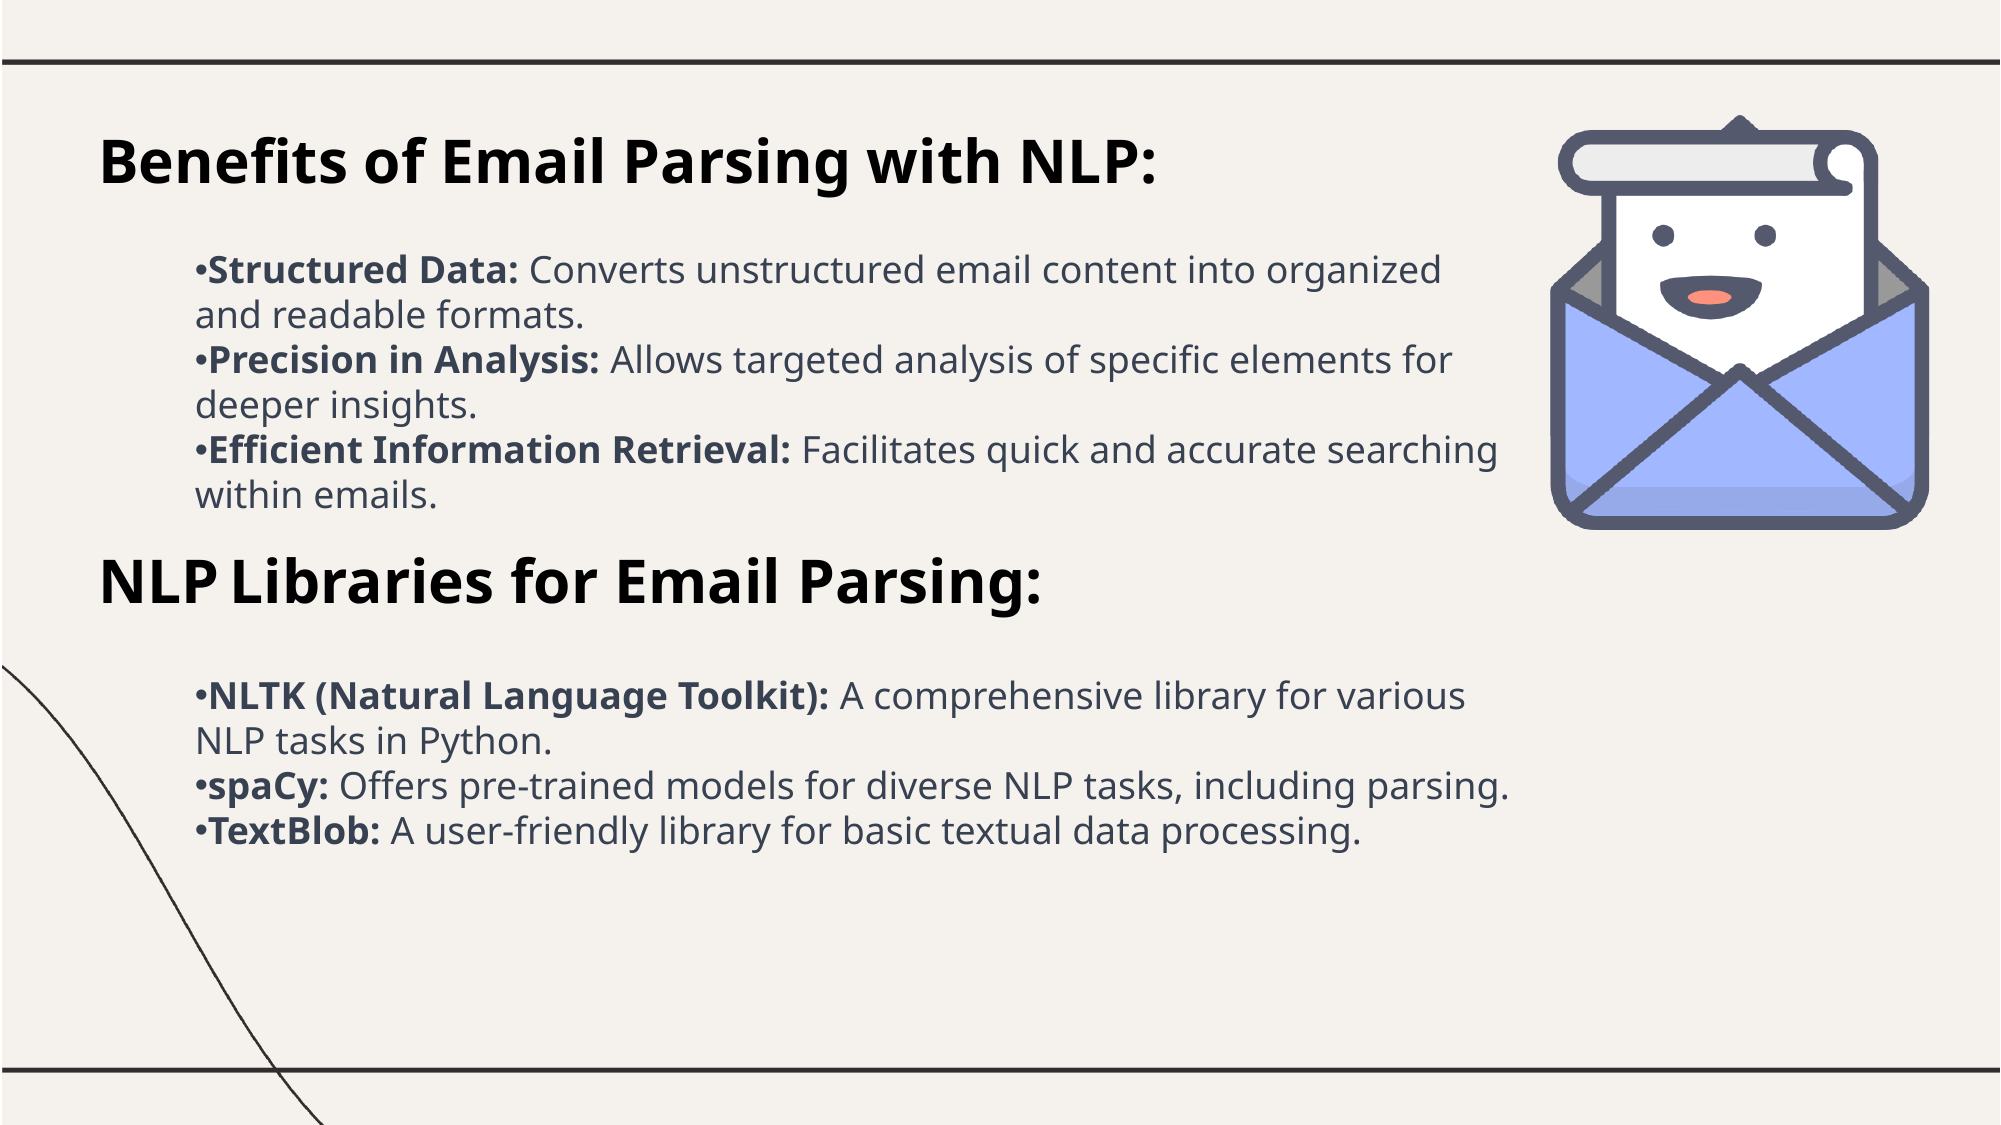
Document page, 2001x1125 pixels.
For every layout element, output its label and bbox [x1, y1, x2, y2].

list [2, 0, 2000, 1125]
picture [1532, 115, 1947, 530]
